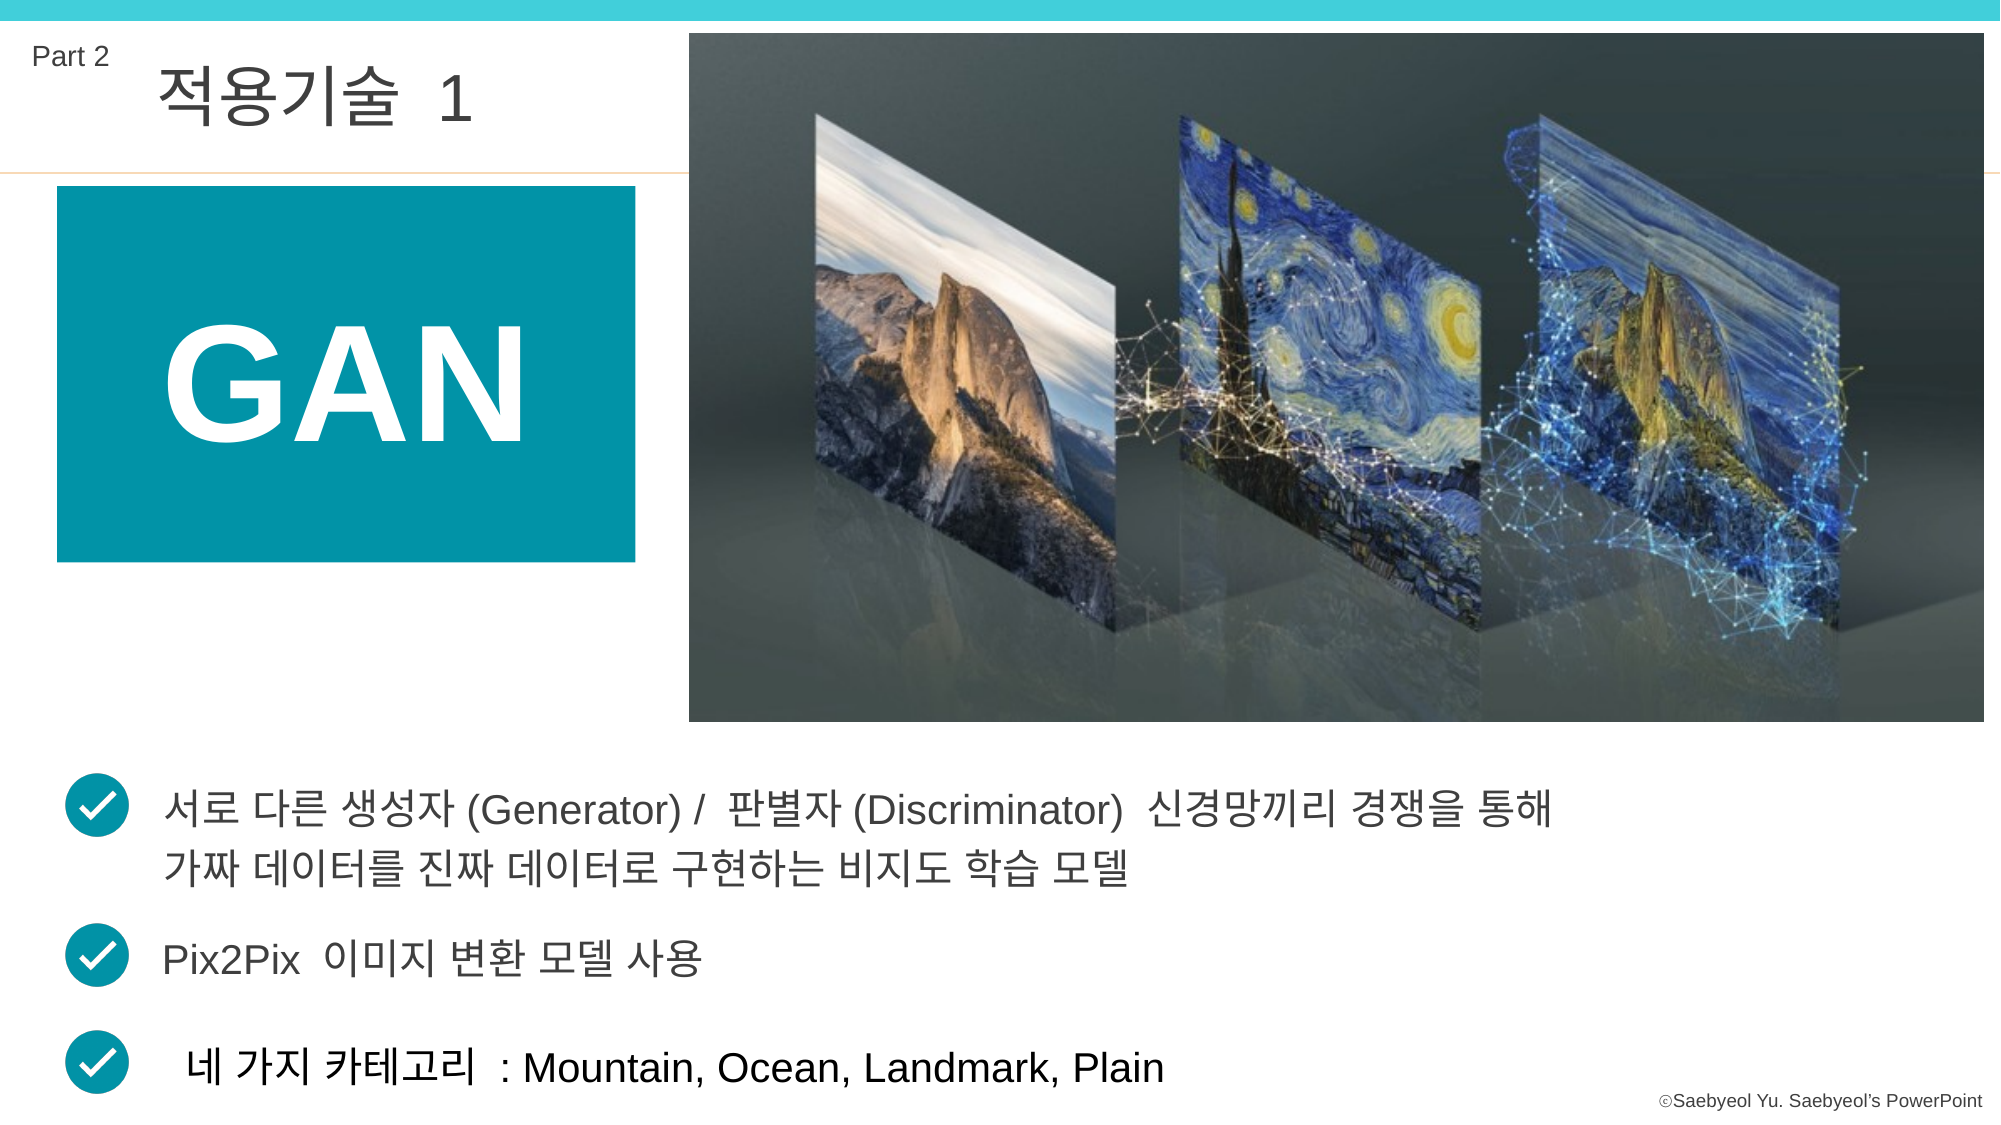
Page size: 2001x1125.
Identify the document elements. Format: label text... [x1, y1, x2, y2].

text_box GAN [57, 186, 636, 563]
text_box 적용기술 1 [141, 46, 582, 142]
picture [689, 33, 1984, 722]
text_box [0, 0, 2000, 21]
text_box Part 2 [16, 29, 300, 80]
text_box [56, 764, 1927, 1102]
